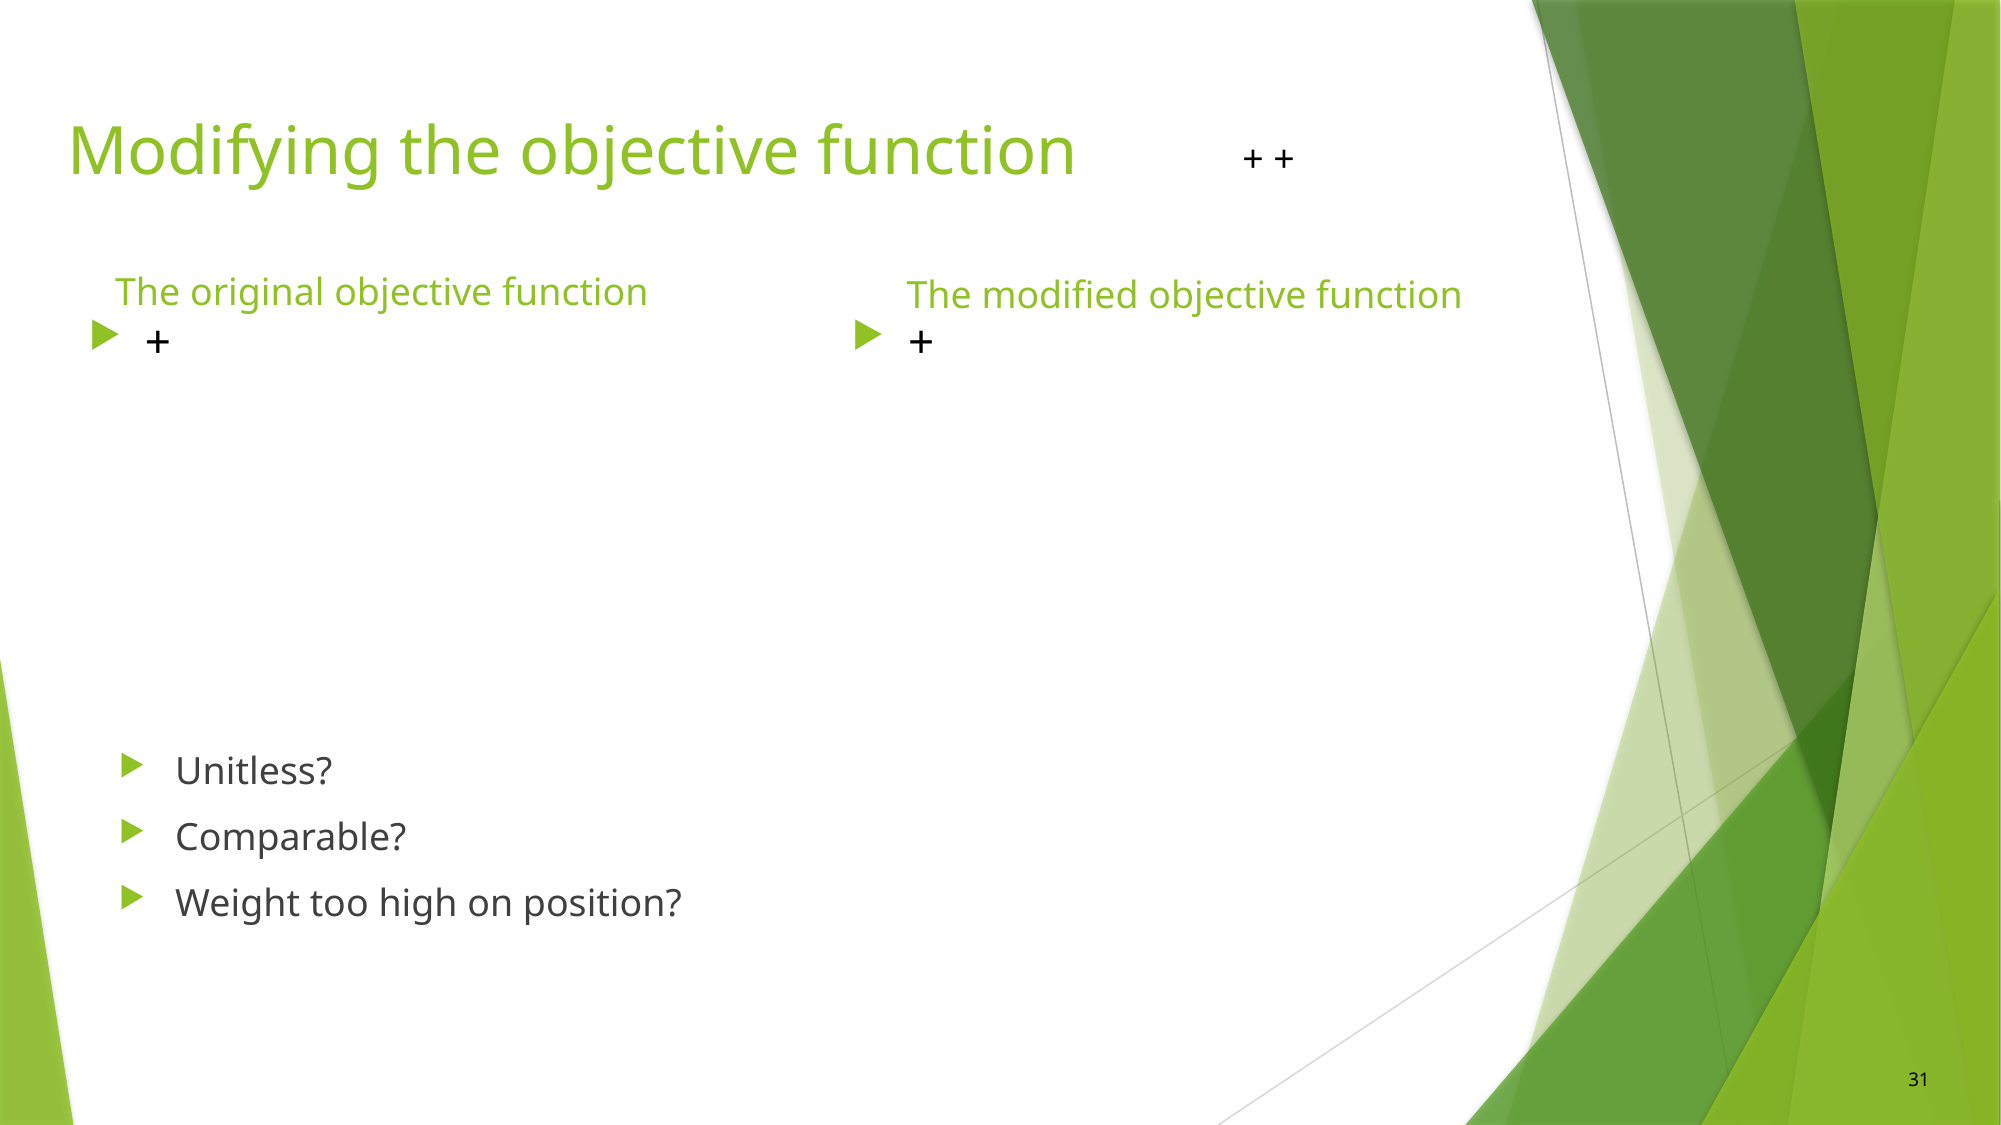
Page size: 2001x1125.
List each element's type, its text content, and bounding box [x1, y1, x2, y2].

slide_number 31 [1832, 1050, 1945, 1111]
text_box The modified objective function [891, 264, 1629, 337]
text_box Unitless? Comparable? Weight too high on position? [103, 739, 837, 1031]
title Modifying the objective function [52, 100, 1463, 222]
text_box The original objective function [100, 259, 837, 333]
